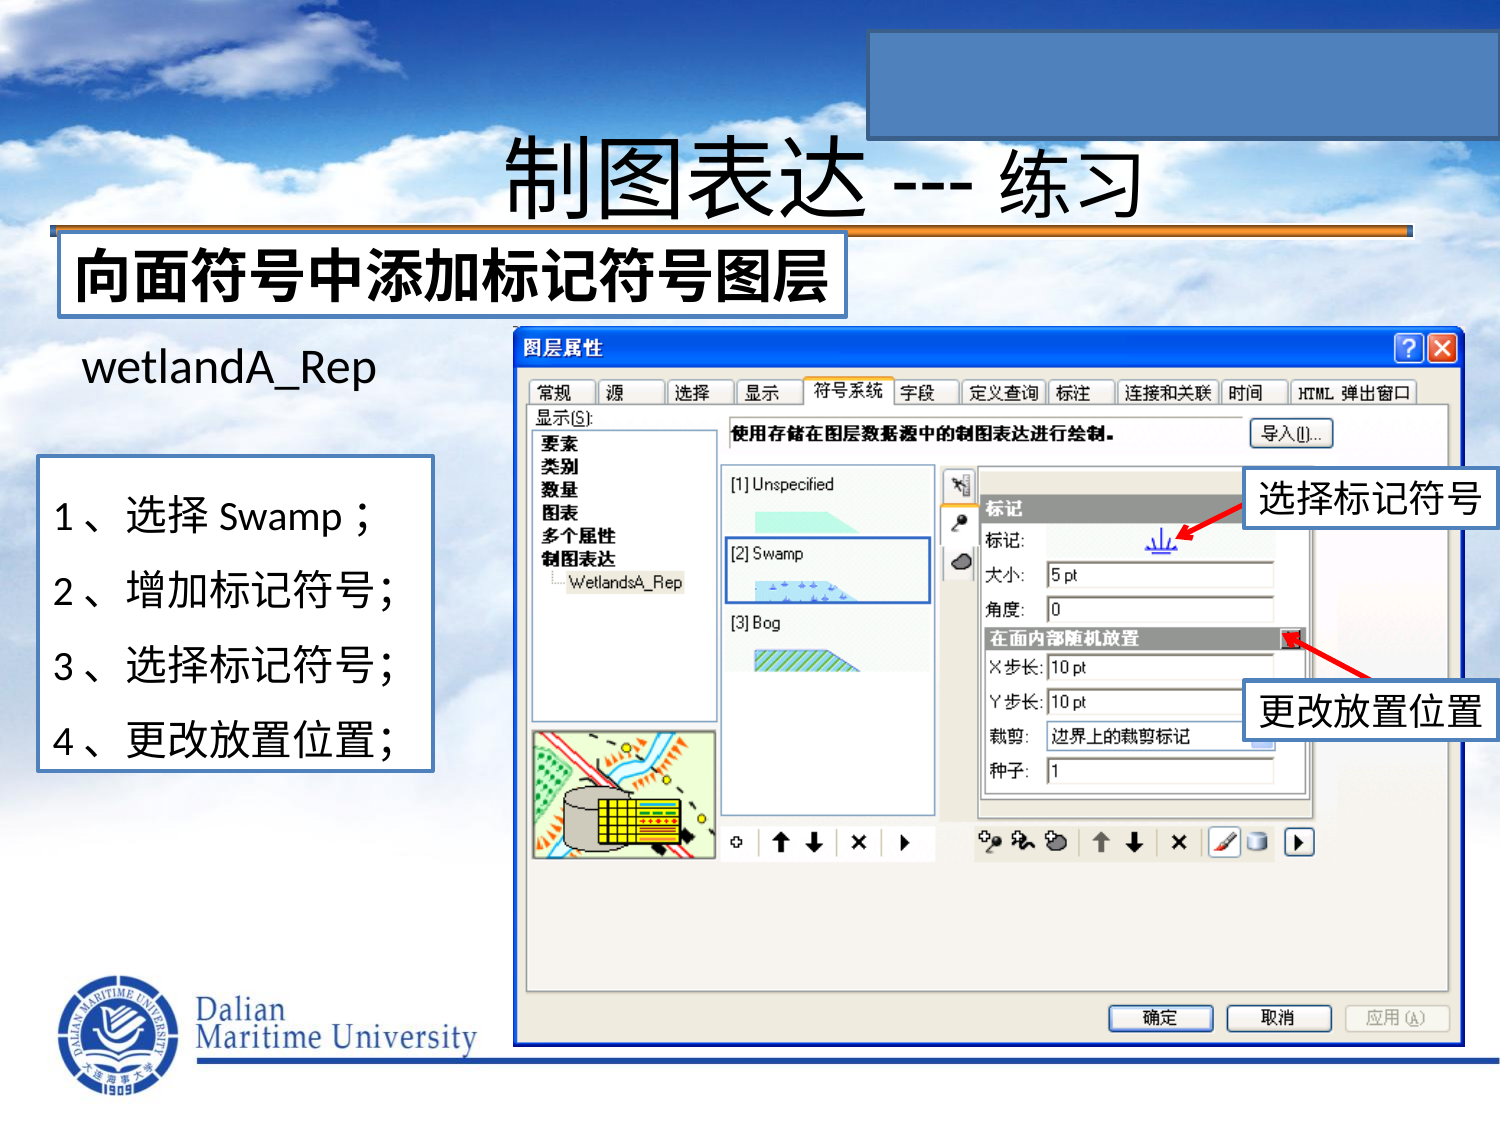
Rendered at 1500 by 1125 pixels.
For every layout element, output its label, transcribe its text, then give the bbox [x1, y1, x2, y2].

text_box 1、选择Swamp； 2、增加标记符号； 3、选择标记符号； 4、更改放置位置； [36, 454, 435, 773]
picture [0, 0, 1500, 1125]
picture [49, 224, 1413, 238]
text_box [1174, 467, 1500, 540]
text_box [1242, 633, 1500, 742]
text_box 向面符号中添加标记符号图层 [57, 247, 848, 319]
text_box wetlandA_Rep [66, 326, 393, 401]
text_box 制图表达---练习 [149, 113, 1500, 302]
